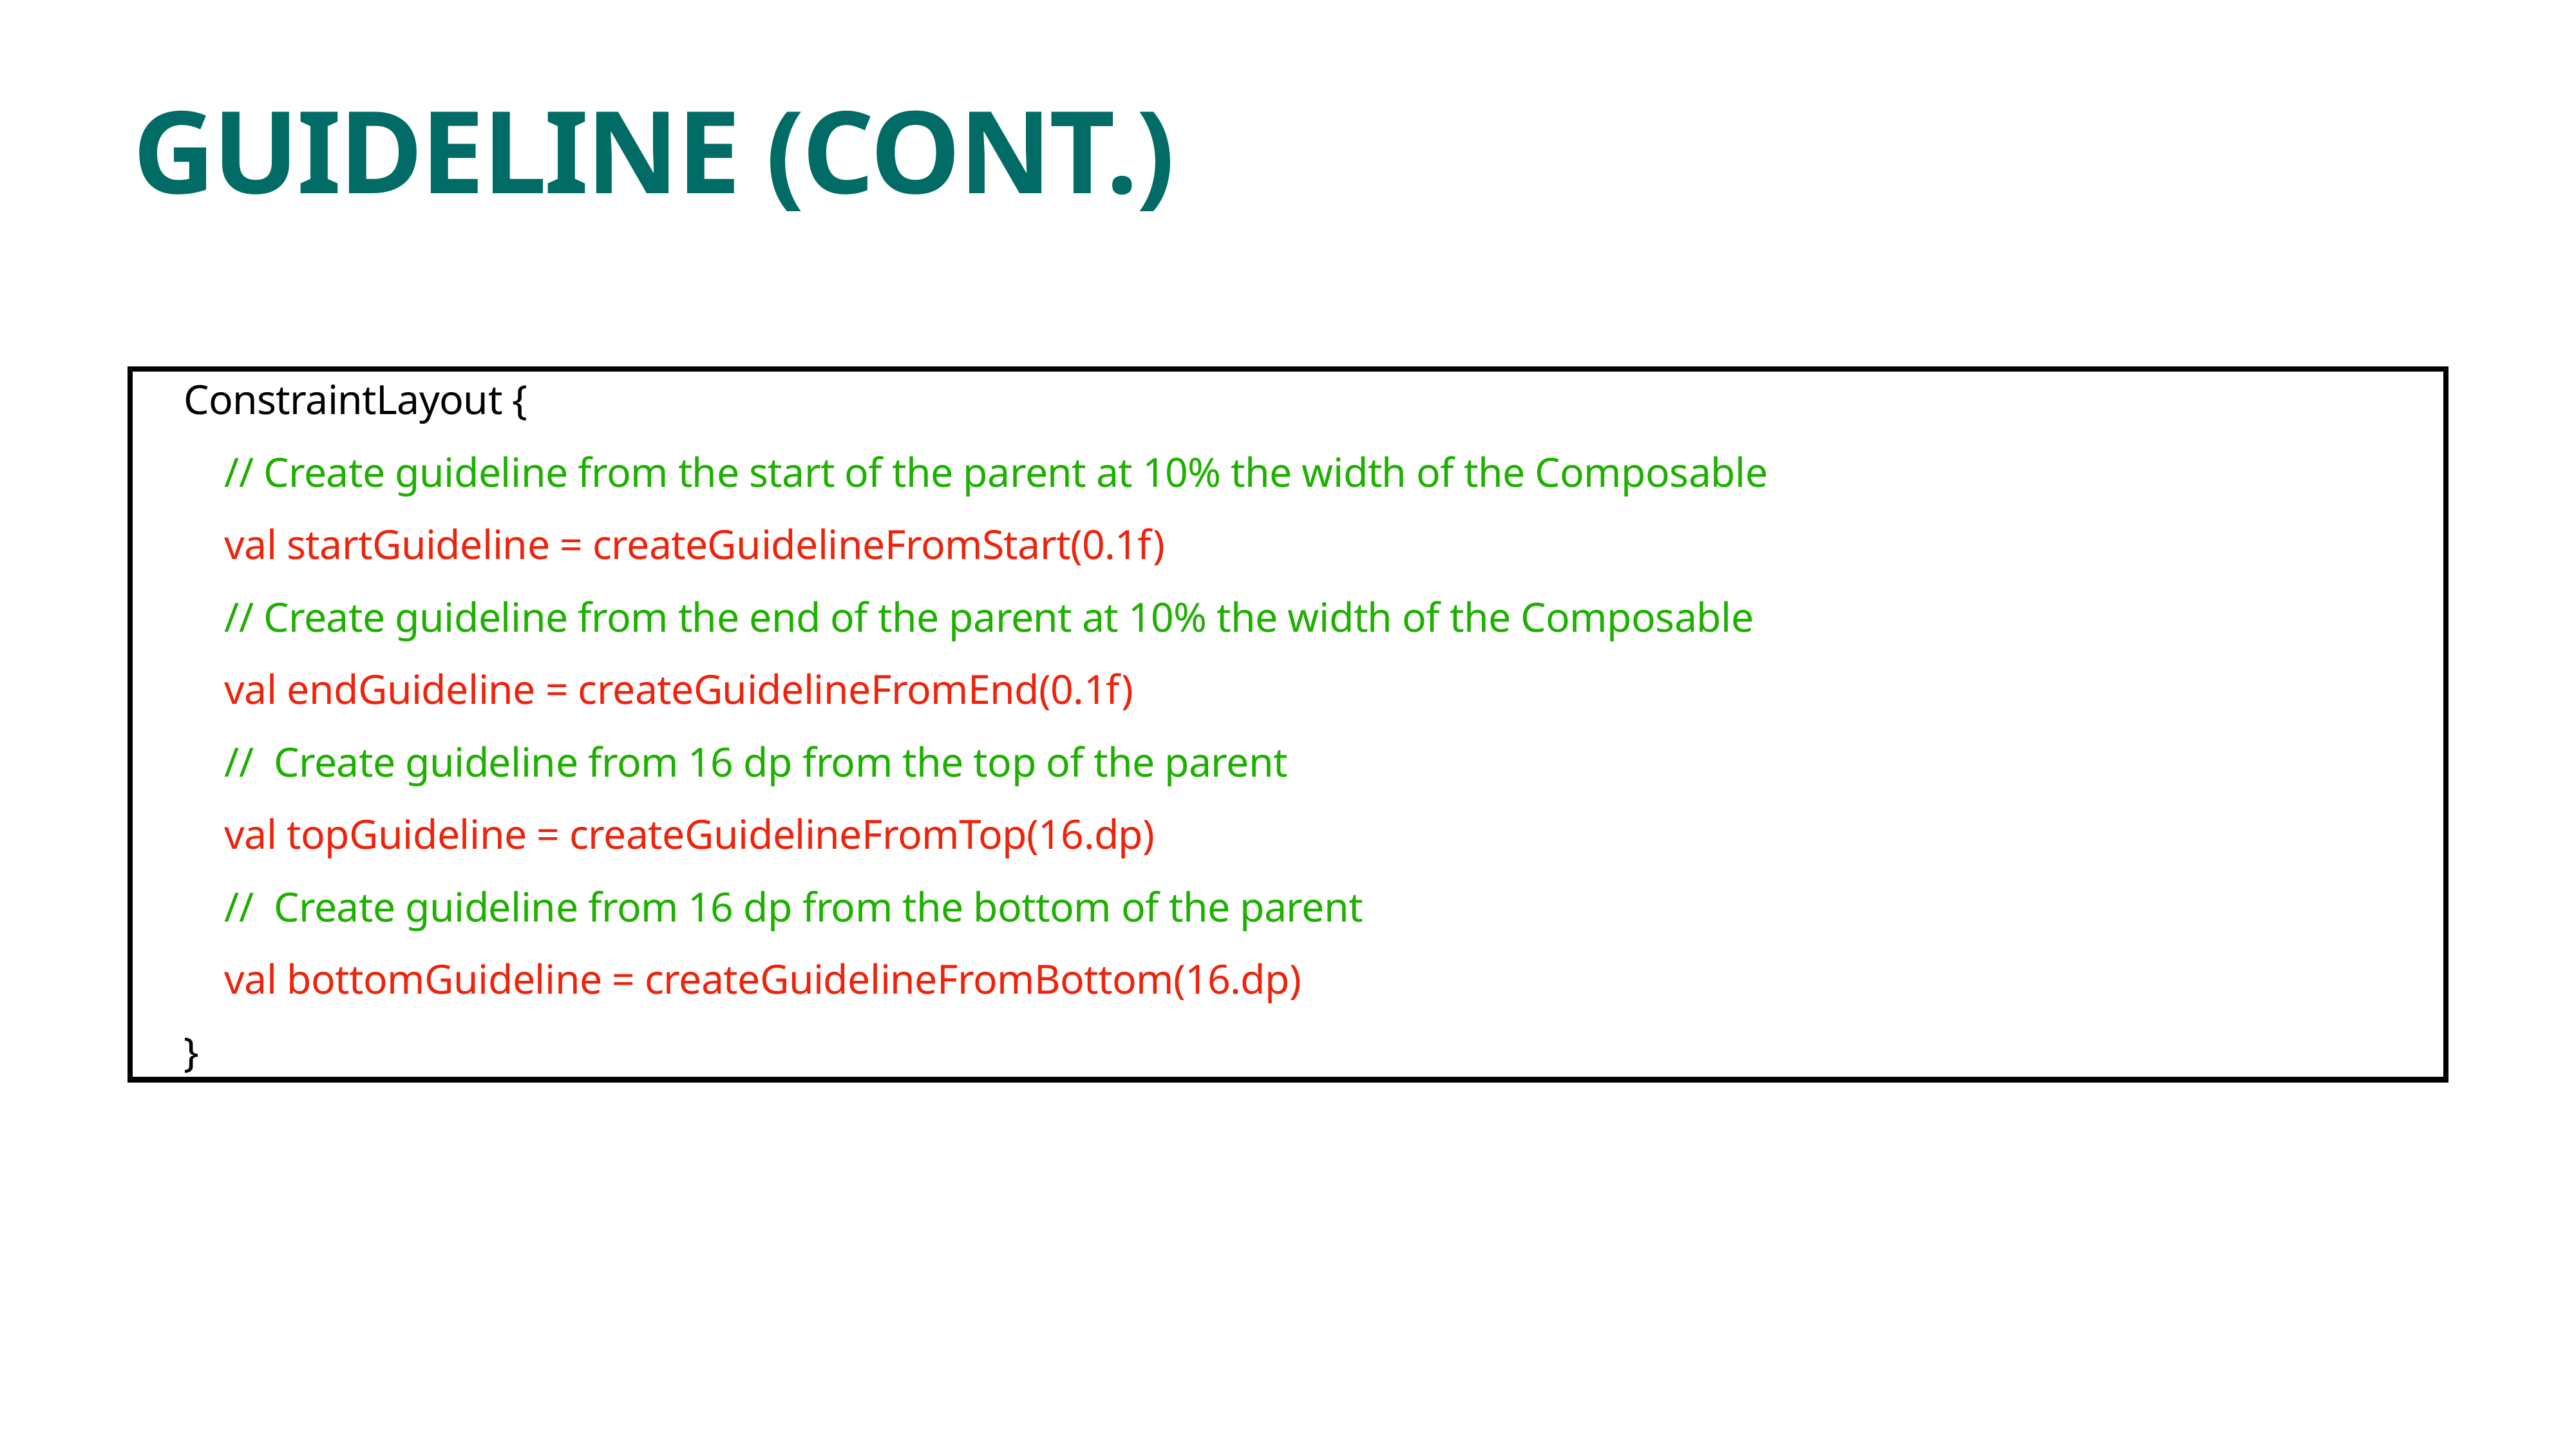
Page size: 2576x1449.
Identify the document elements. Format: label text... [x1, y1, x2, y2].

text_box ConstraintLayout { // Create guideline from the start of the parent at 10% the width of the Composable val startGuideline = createGuidelineFromStart(0.1f) // Create guideline from the end of the parent at 10% the width of the Composable val endGuideline = createGuidelineFromEnd(0.1f) // Create guideline from 16 dp from the top of the parent val topGuideline = createGuidelineFromTop(16.dp) // Create guideline from 16 dp from the bottom of the parent val bottomGuideline = createGuidelineFromBottom(16.dp) } [130, 369, 2446, 1080]
title GUIDELINE (CONT.) [127, 100, 2449, 252]
